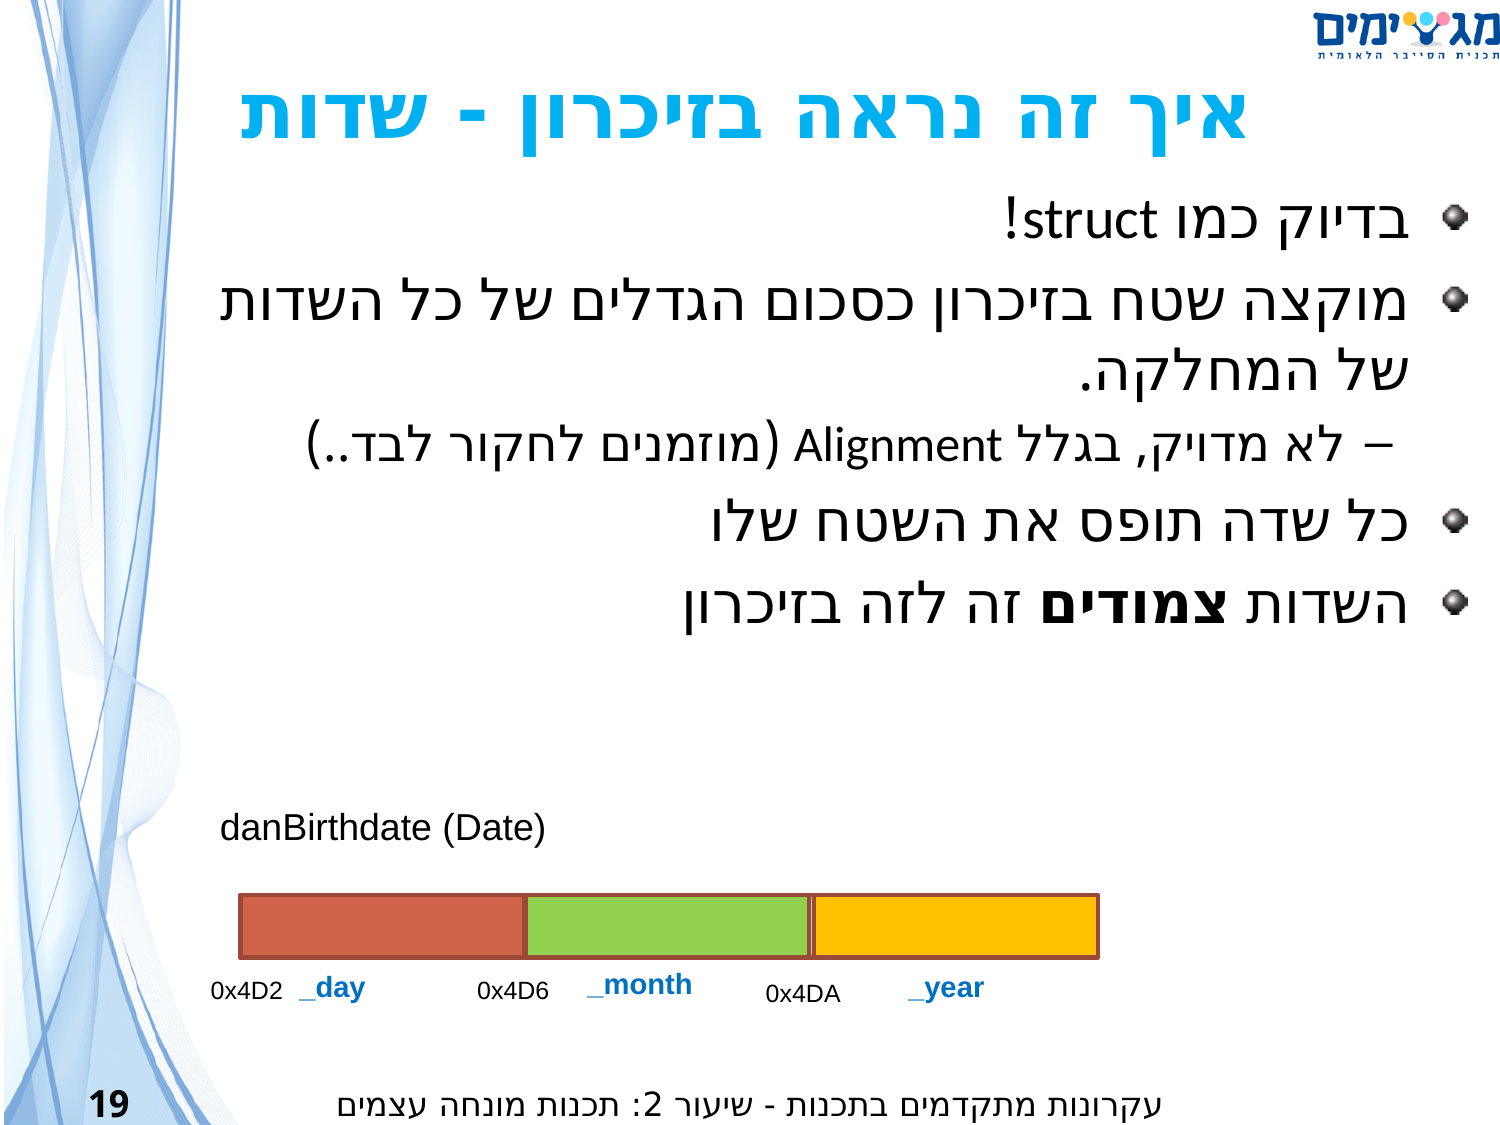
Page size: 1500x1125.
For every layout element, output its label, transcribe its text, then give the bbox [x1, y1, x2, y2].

picture [1438, 504, 1468, 533]
picture [1438, 585, 1468, 615]
picture [1306, 0, 1500, 87]
list איך זה נראה בזיכרון - שדות [190, 0, 1306, 163]
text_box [195, 795, 1098, 1016]
list בדיוק כמו struct! מוקצה שטח בזיכרון כסכום הגדלים של כל השדות של המחלקה. לא מדויק, בגלל Alignment (מוזמנים לחקור לבד..) כל שדה תופס את השטח שלו השדות צמודים זה לזה בזיכרון [170, 172, 1483, 1073]
picture [1438, 282, 1468, 312]
picture [4, 0, 254, 1125]
picture [1438, 200, 1468, 230]
